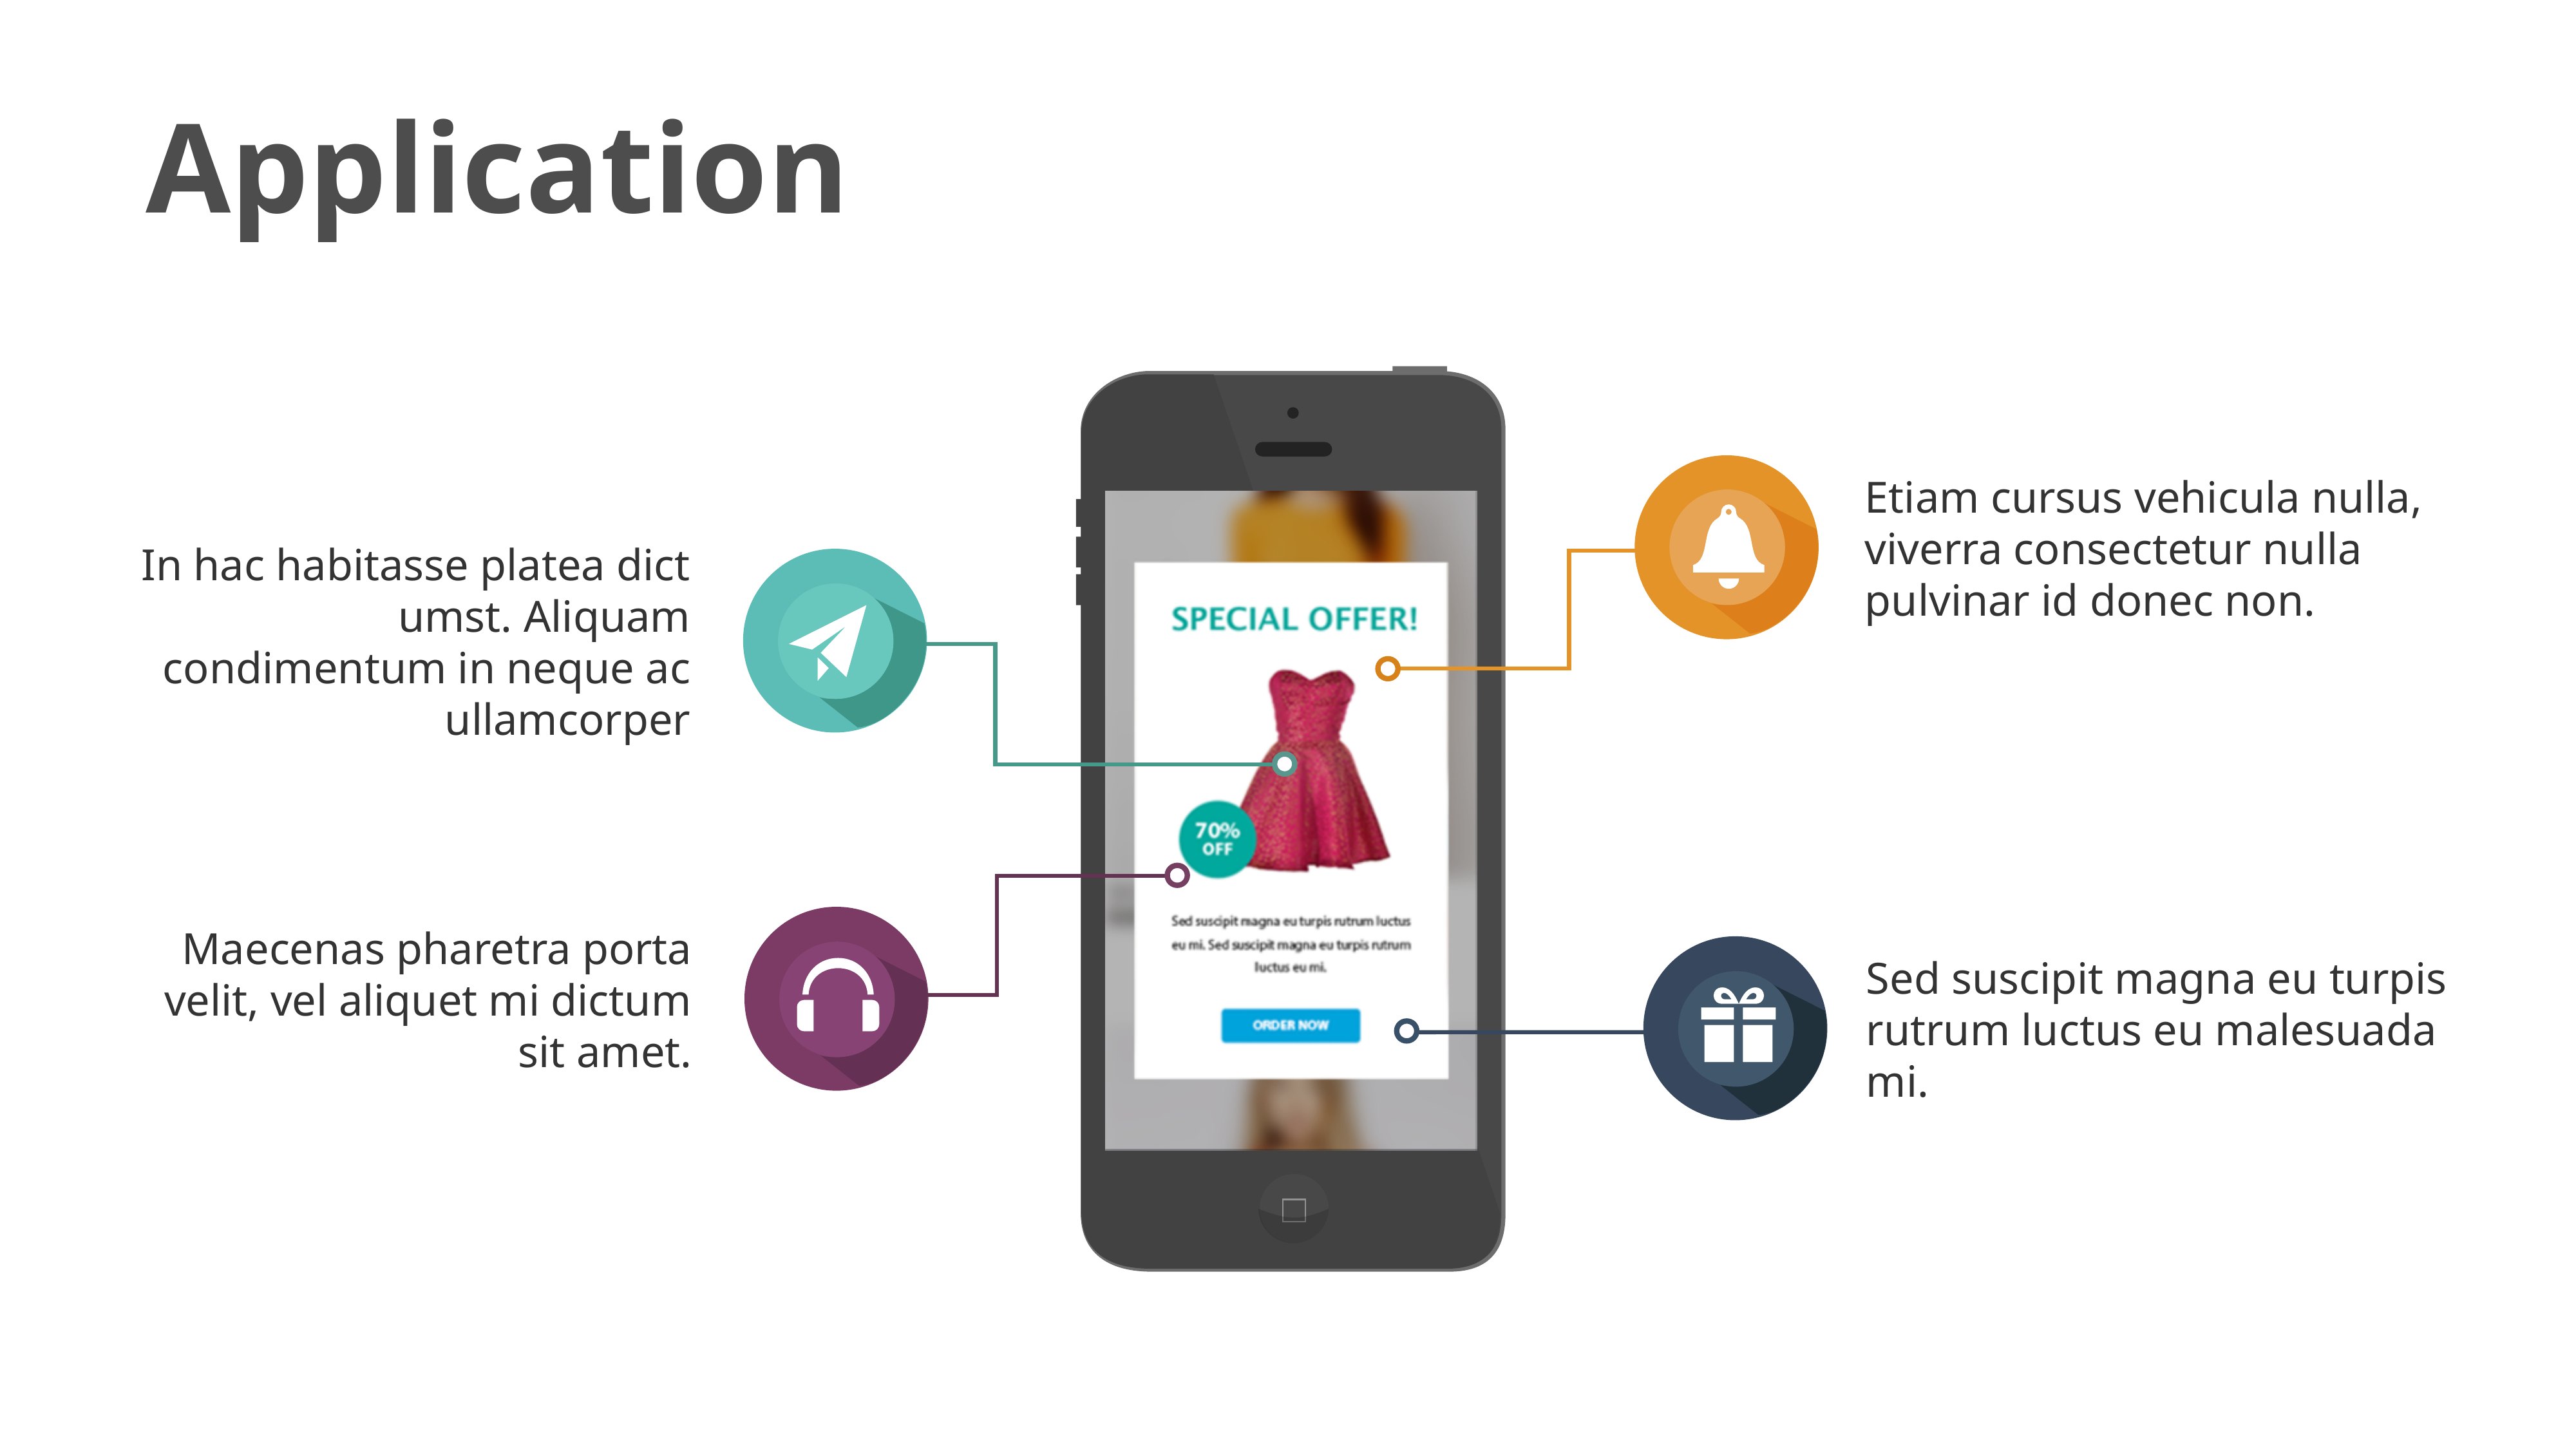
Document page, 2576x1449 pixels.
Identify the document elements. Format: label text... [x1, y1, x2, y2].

text_box [1075, 536, 1081, 568]
text_box [1075, 498, 1081, 527]
text_box [1477, 550, 1645, 669]
text_box [788, 605, 867, 677]
text_box [1258, 1209, 1329, 1244]
text_box [1634, 455, 1817, 639]
text_box [1718, 578, 1739, 589]
text_box [797, 999, 814, 1032]
text_box [1081, 764, 1105, 875]
text_box Sed suscipit magna eu turpis rutrum luctus eu malesuada mi. [1861, 971, 2465, 1086]
text_box [1678, 971, 1794, 1087]
text_box [744, 907, 929, 1091]
text_box In hac habitasse platea dict umst. Aliquam condimentum in neque ac ullamcorper [123, 556, 697, 724]
text_box [817, 657, 829, 681]
text_box [1075, 574, 1082, 605]
text_box [1111, 373, 1504, 630]
text_box [925, 644, 1105, 764]
text_box [1260, 1173, 1329, 1216]
text_box [1720, 985, 1827, 1115]
text_box Application [146, 89, 1224, 249]
text_box [1713, 987, 1765, 1004]
text_box [1392, 366, 1447, 374]
text_box [1704, 1025, 1734, 1063]
text_box [1669, 489, 1785, 605]
text_box [802, 958, 874, 995]
text_box [1743, 1025, 1773, 1063]
text_box [1256, 442, 1332, 456]
text_box [1081, 907, 1501, 1269]
text_box [1118, 1032, 1504, 1270]
text_box [743, 549, 927, 733]
text_box [1282, 1199, 1305, 1217]
text_box Etiam cursus vehicula nulla, viverra consectetur nulla pulvinar id donec non. [1859, 463, 2432, 632]
text_box [1081, 374, 1254, 706]
text_box [1701, 1007, 1734, 1020]
text_box [819, 598, 927, 728]
picture [1105, 491, 1477, 1151]
text_box [1712, 503, 1819, 634]
text_box [820, 956, 928, 1086]
text_box [1643, 936, 1826, 1121]
text_box [862, 999, 880, 1032]
text_box [1477, 669, 1504, 1032]
text_box [778, 583, 894, 699]
text_box Maecenas pharetra porta velit, vel aliquet mi dictum sit amet. [124, 941, 698, 1057]
text_box [927, 875, 1105, 995]
text_box [1288, 408, 1298, 418]
text_box [1693, 504, 1765, 573]
text_box [1743, 1007, 1776, 1020]
text_box [779, 942, 895, 1057]
